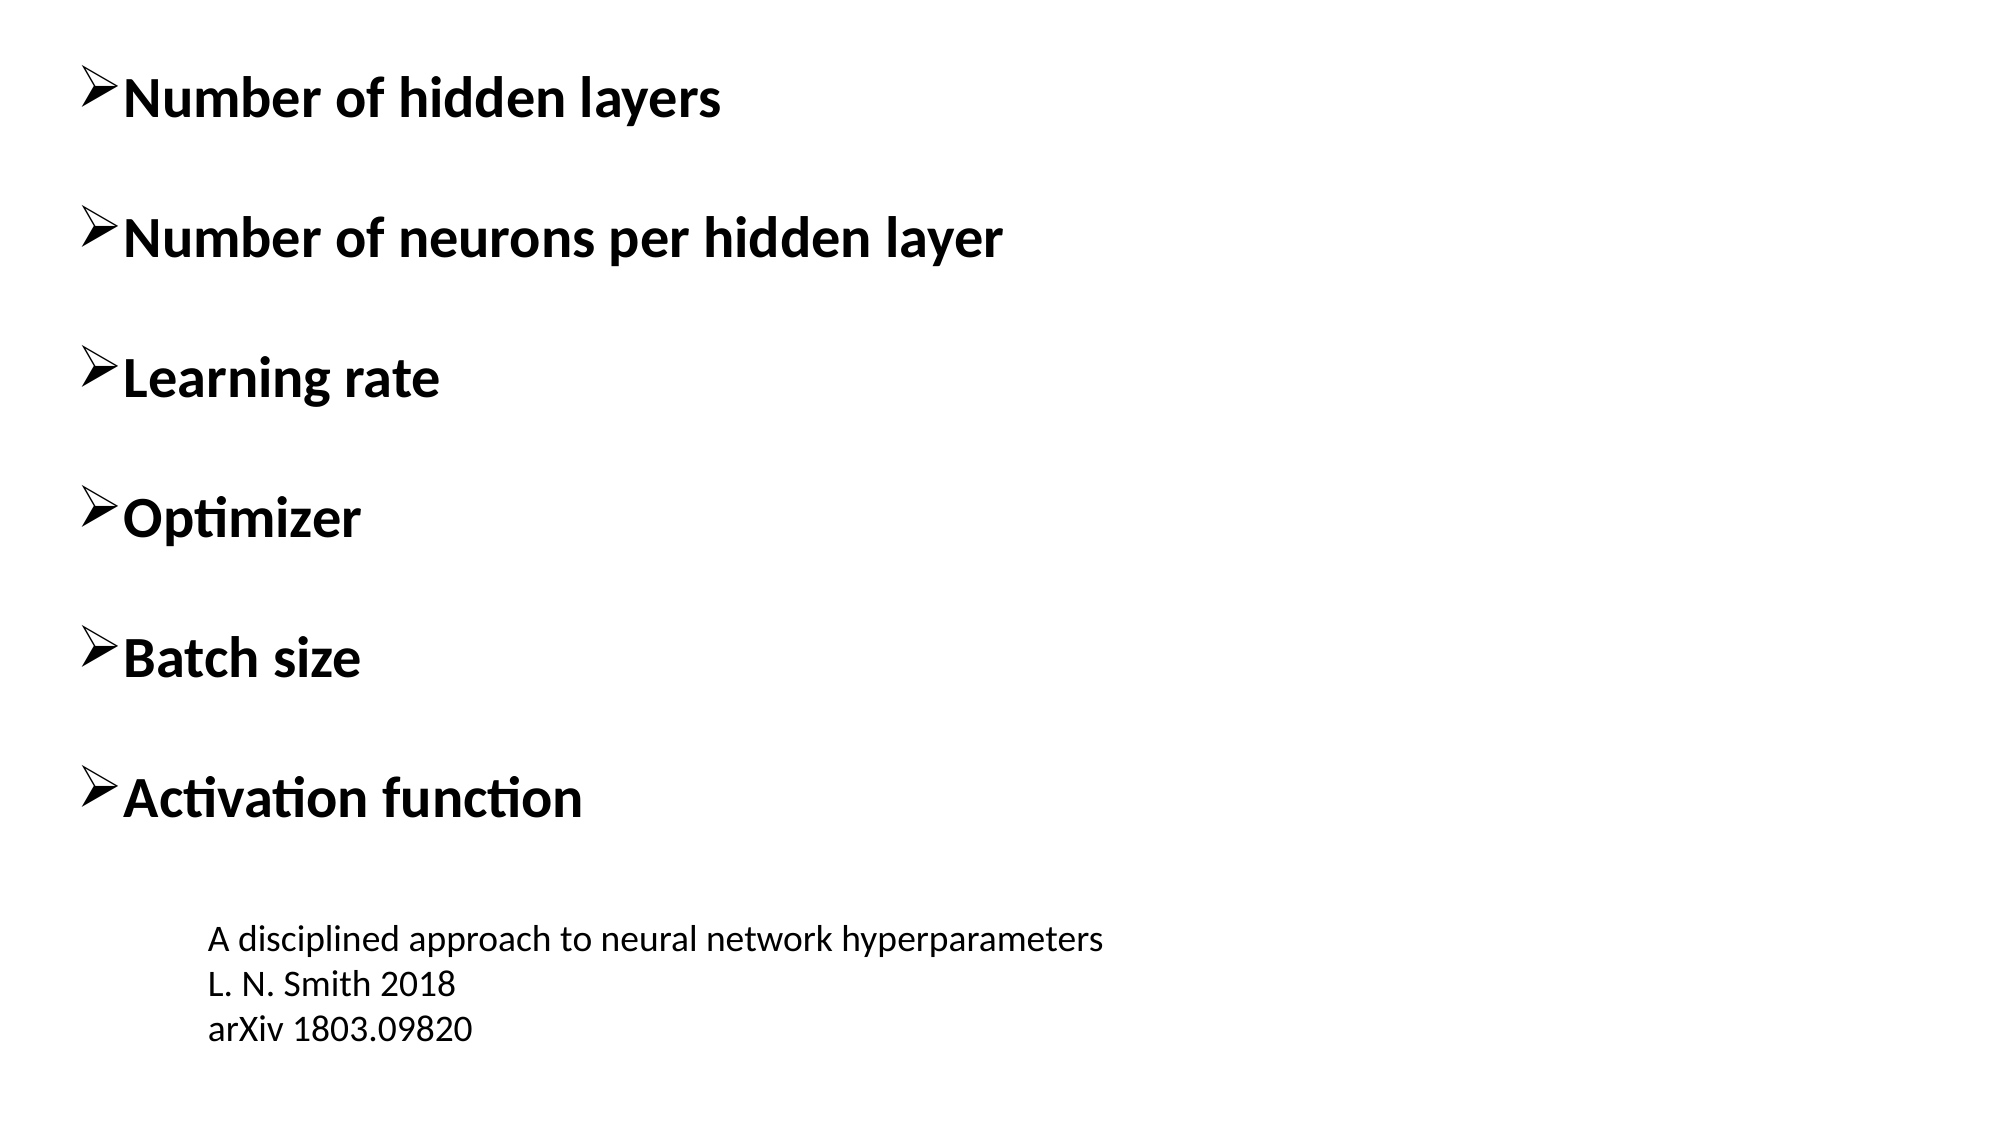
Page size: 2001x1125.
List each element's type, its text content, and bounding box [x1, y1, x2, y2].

text_box A disciplined approach to neural network hyperparameters L. N. Smith 2018 arXiv 1803.09820 [193, 906, 1750, 1057]
text_box Number of hidden layers Number of neurons per hidden layer Learning rate Optimizer Batch size Activation function [62, 51, 1692, 927]
